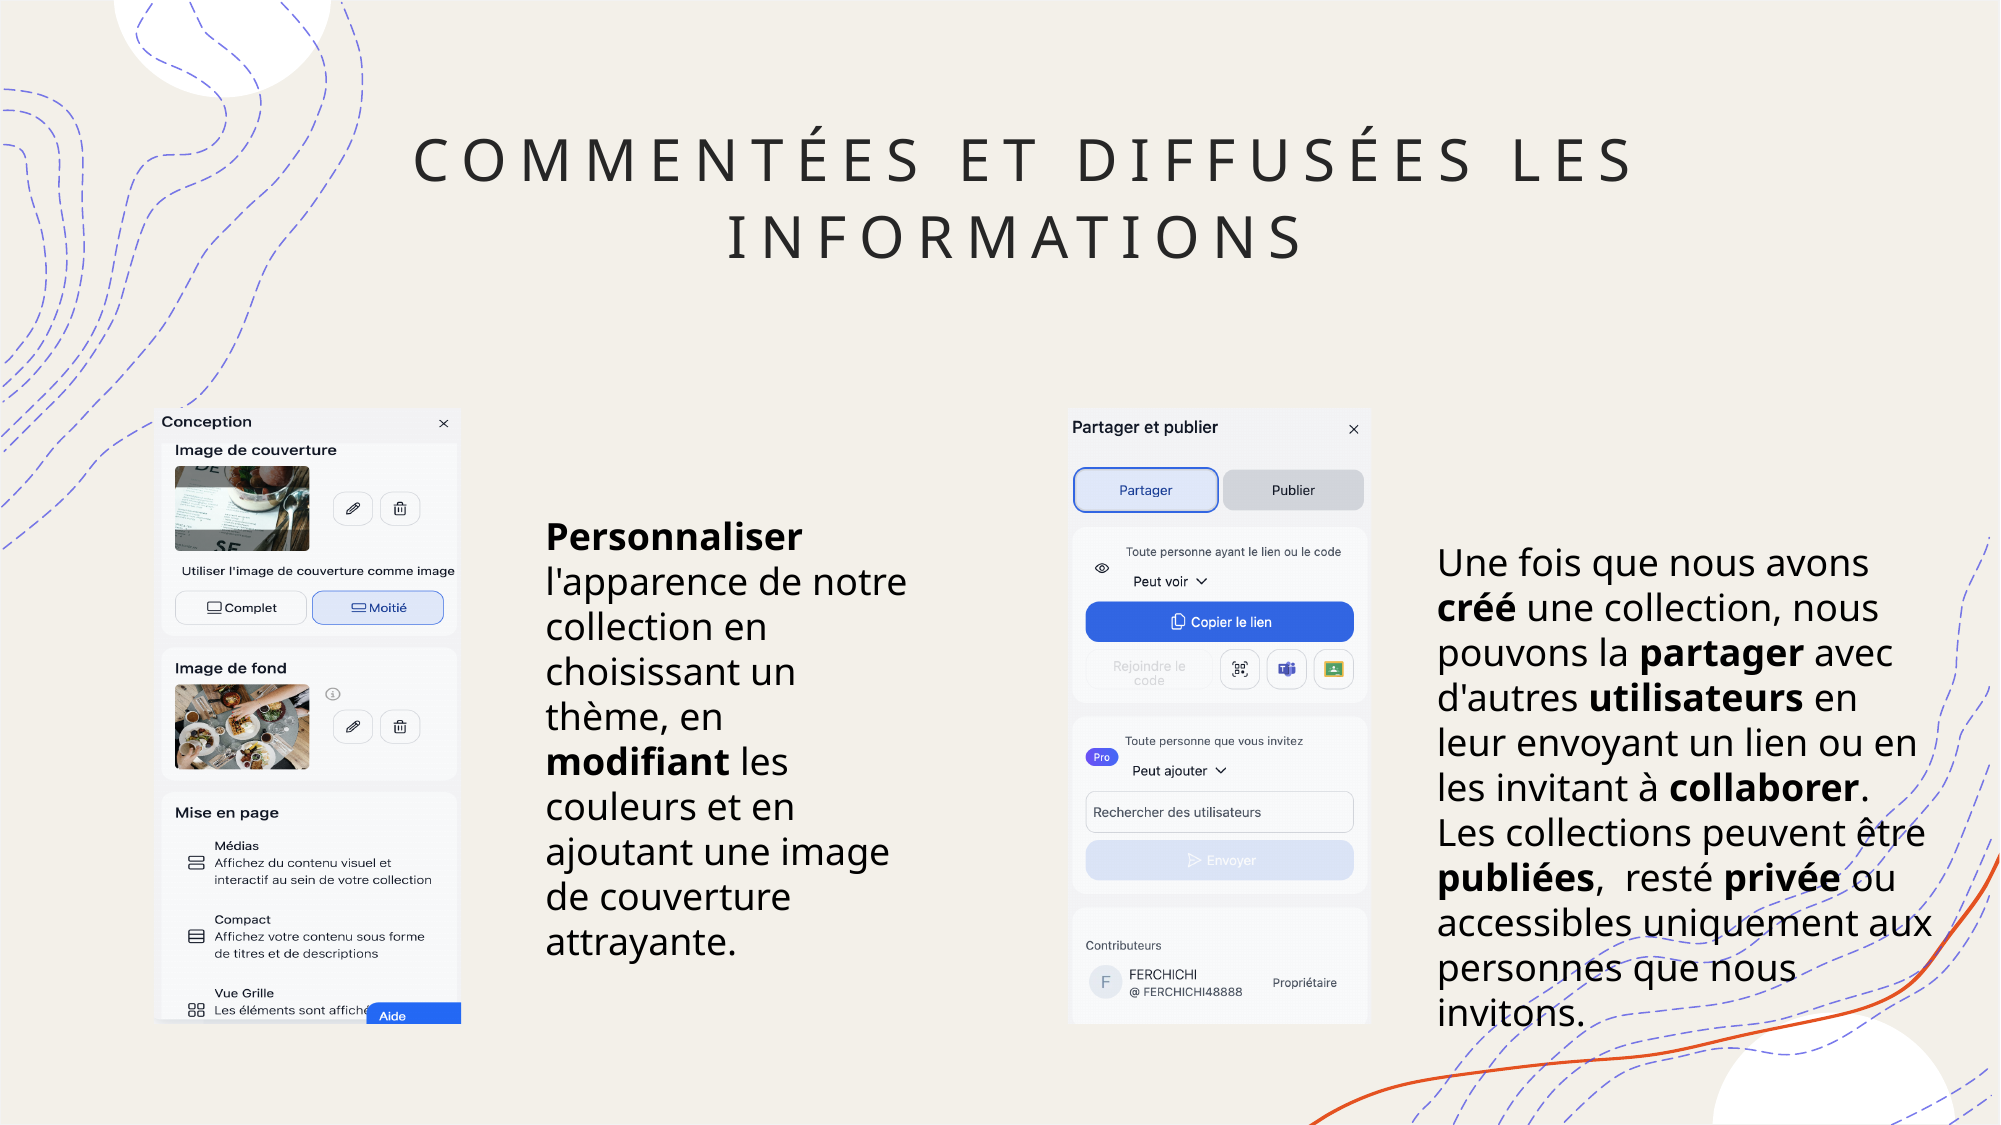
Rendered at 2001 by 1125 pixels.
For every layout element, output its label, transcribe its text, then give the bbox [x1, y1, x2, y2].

text_box Personnaliser l'apparence de notre collection en choisissant un thème, en modifiant les couleurs et en ajoutant une image de couverture attrayante. [530, 505, 933, 971]
picture [153, 407, 462, 1024]
text_box Commentées et diffusées les informations [360, 108, 1696, 278]
picture [1067, 407, 1372, 1024]
text_box Une fois que nous avons créé une collection, nous pouvons la partager avec d'autres utilisateurs en leur envoyant un lien ou en les invitant à collaborer. Les collections peuvent être publiées, resté privée ou accessibles uniquement aux personnes que nous invitons. [1422, 531, 1953, 1042]
